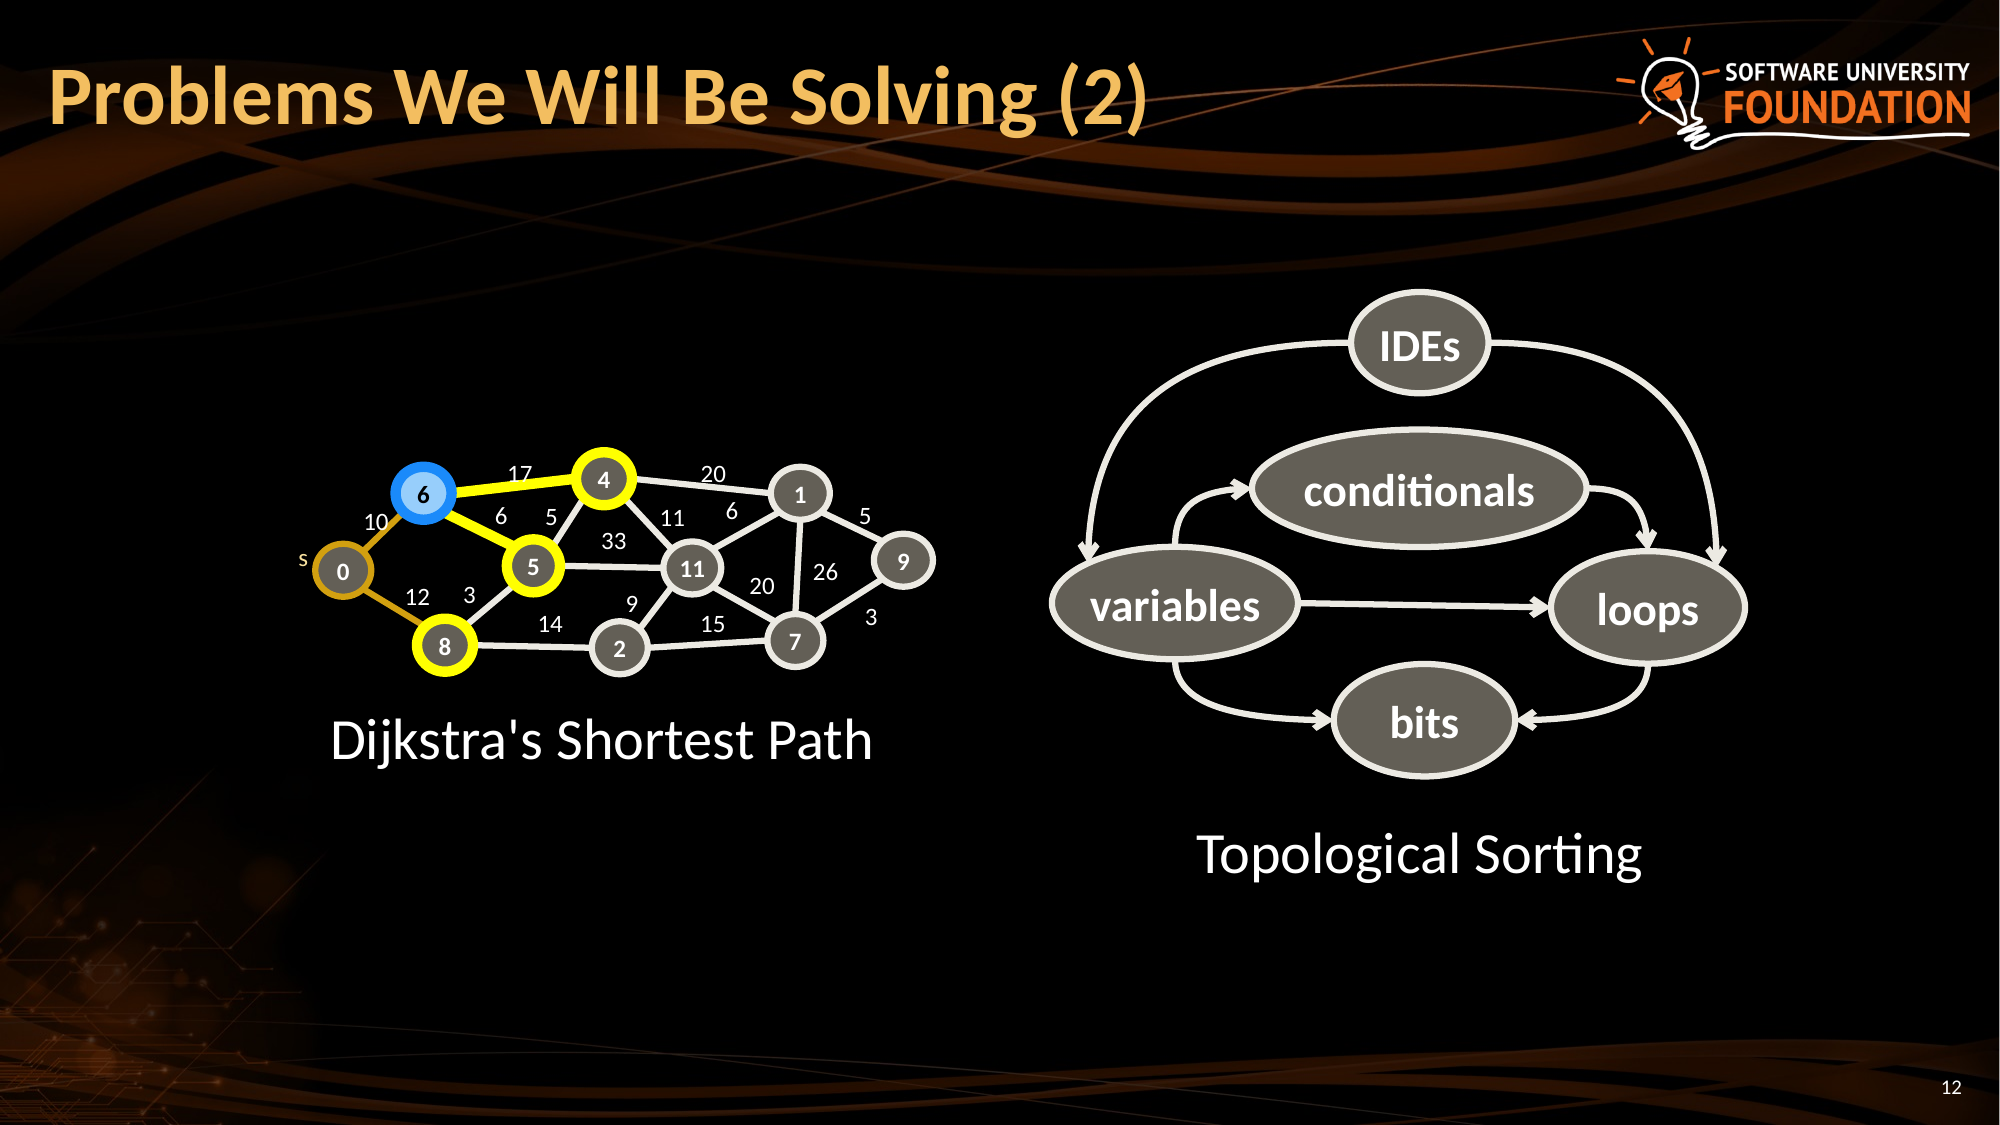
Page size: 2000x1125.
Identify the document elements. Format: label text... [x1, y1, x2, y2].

text_box Topological Sorting [1181, 807, 1673, 893]
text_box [1051, 292, 1745, 777]
title Problems We Will Be Solving (2) [30, 6, 1602, 189]
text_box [283, 449, 934, 780]
slide_number 12 [1897, 1070, 1968, 1103]
picture [0, 0, 2000, 1125]
